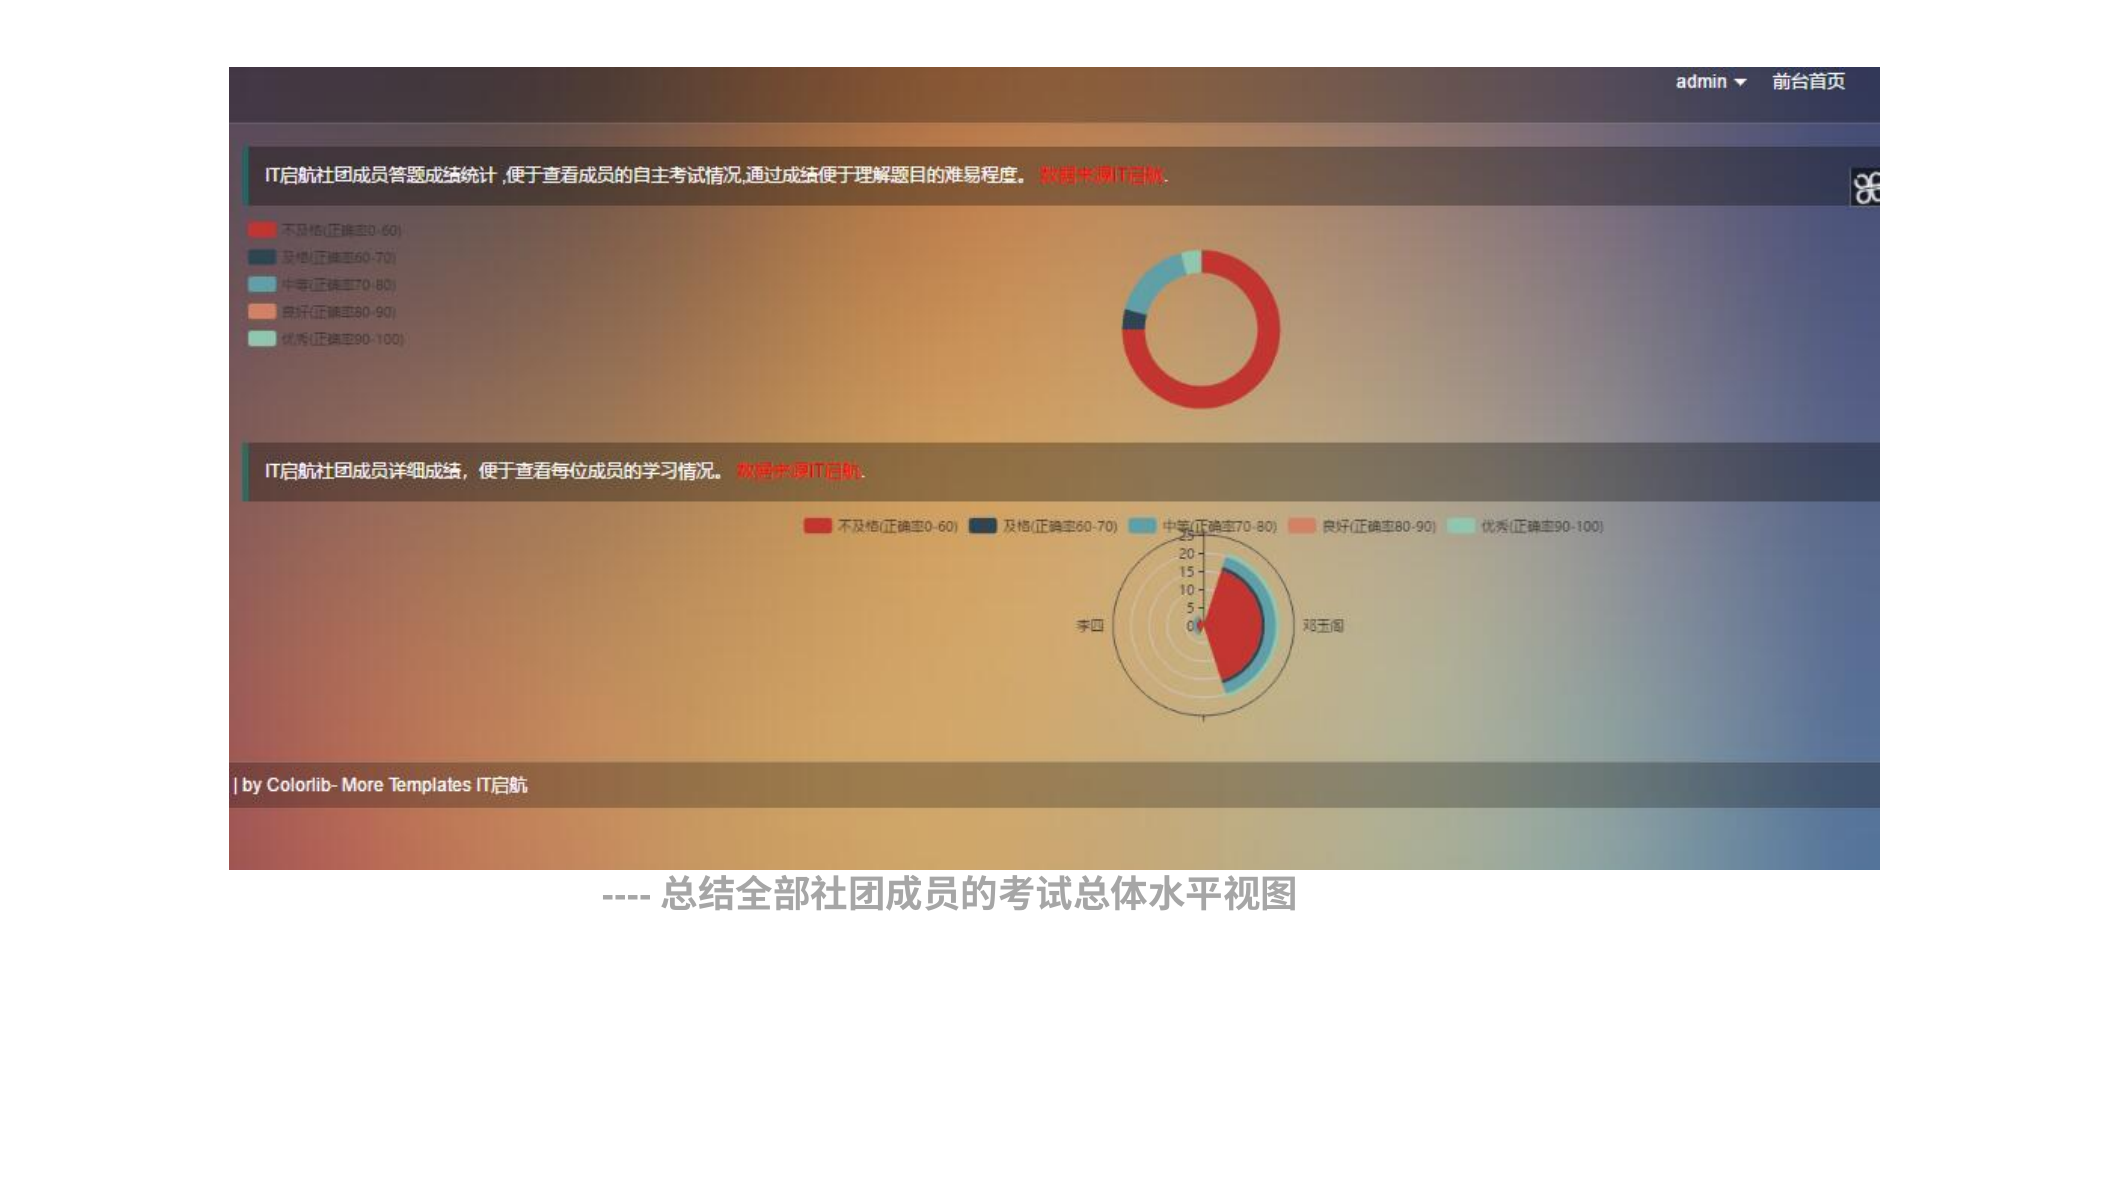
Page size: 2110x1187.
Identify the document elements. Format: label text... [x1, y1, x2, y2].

text_box ----总结全部社团成员的考试总体水平视图 [601, 870, 1508, 915]
picture [229, 67, 1880, 870]
